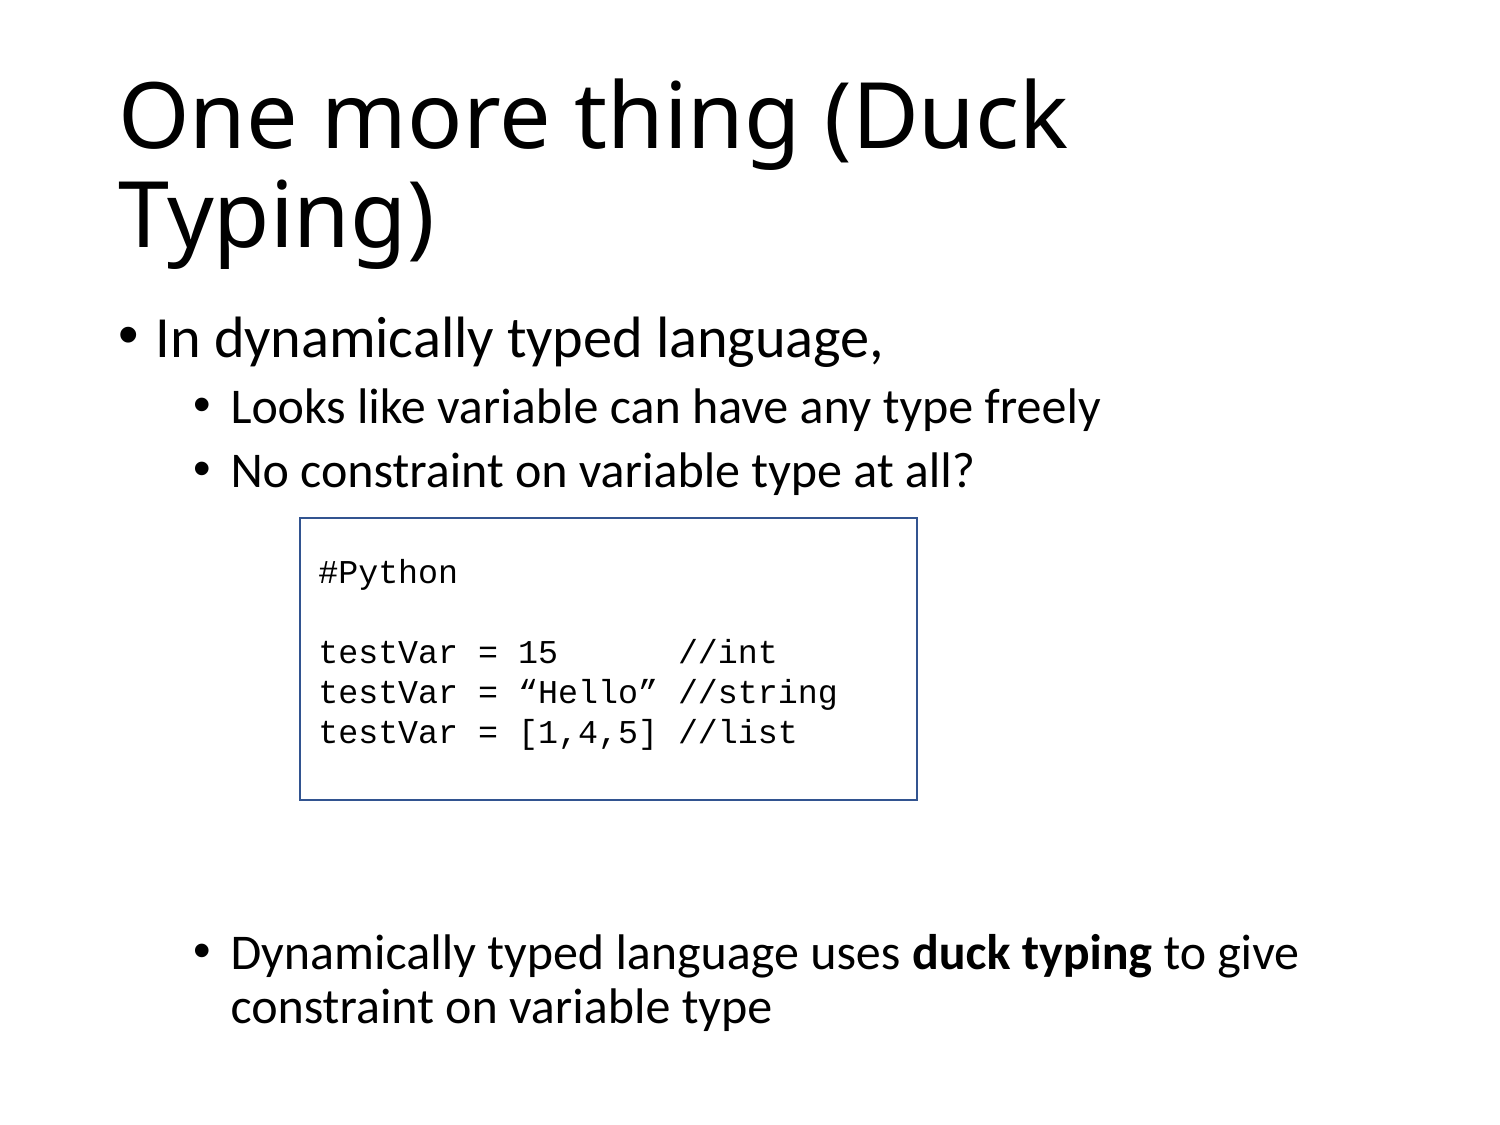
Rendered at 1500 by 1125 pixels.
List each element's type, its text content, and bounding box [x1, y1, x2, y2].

title One more thing (Duck Typing) [103, 59, 1397, 278]
text_box [299, 517, 918, 801]
text_box #Python testVar = 15 //int testVar = “Hello” //string testVar = [1,4,5] //list [303, 543, 854, 798]
list In dynamically typed language, Looks like variable can have any type freely No constraint on variable type at all? Dynamically typed language uses duck typing to give constraint on variable type [103, 299, 1397, 1014]
